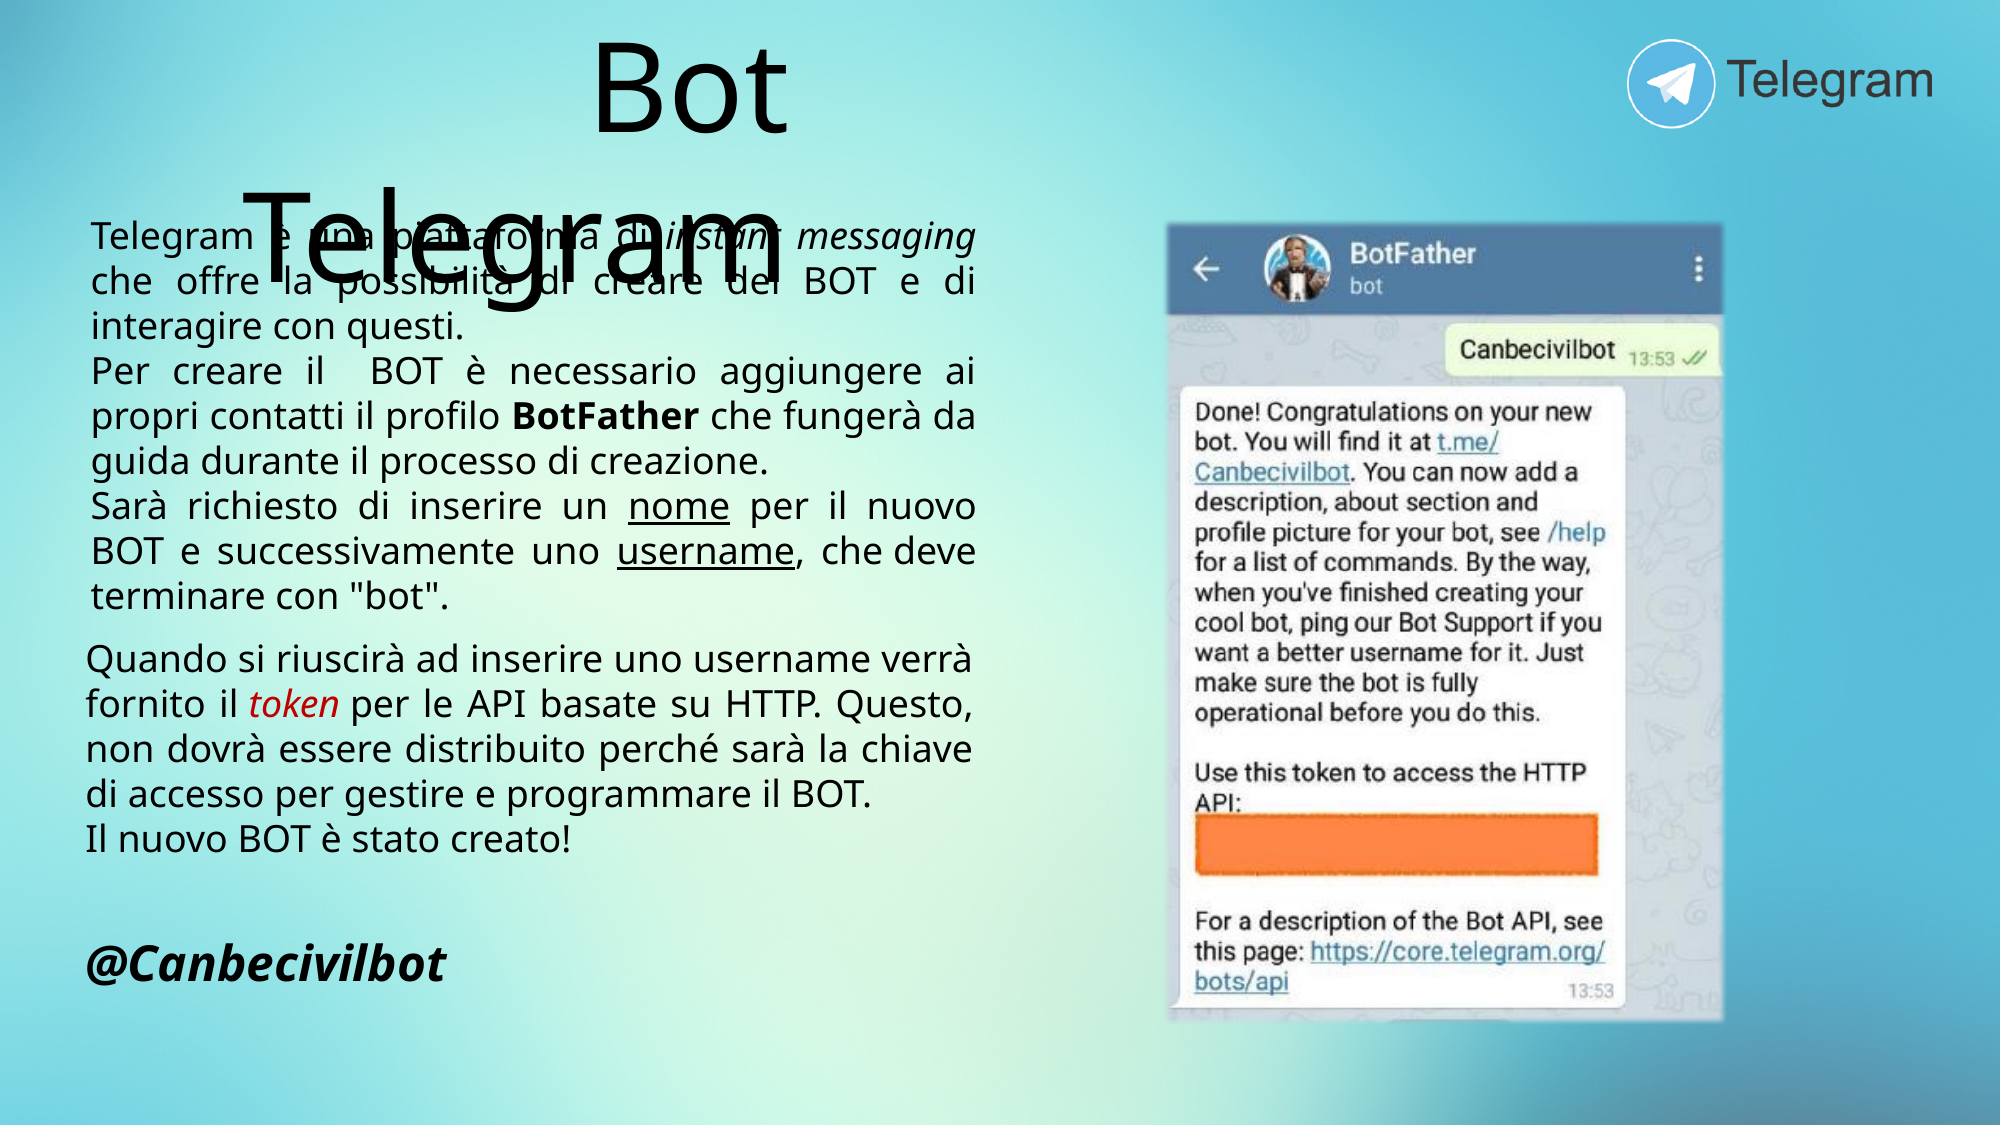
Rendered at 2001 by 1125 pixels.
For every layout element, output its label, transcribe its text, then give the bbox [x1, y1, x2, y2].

text_box Telegram è una piattaforma di instant messaging che offre la possibilità di creare dei BOT e di interagire con questi. Per creare il BOT è necessario aggiungere ai propri contatti il profilo BotFather che fungerà da guida durante il processo di creazione. Sarà richiesto di inserire un nome per il nuovo BOT e successivamente uno username, che deve terminare con "bot". [78, 206, 989, 594]
text_box Bot Telegram [14, 0, 805, 172]
picture [1162, 219, 1727, 1025]
text_box Quando si riuscirà ad inserire uno username verrà fornito il token per le API basate su HTTP. Questo, non dovrà essere distribuito perché sarà la chiave di accesso per gestire e programmare il BOT. Il nuovo BOT è stato creato! @Canbecivilbot [70, 627, 989, 1044]
